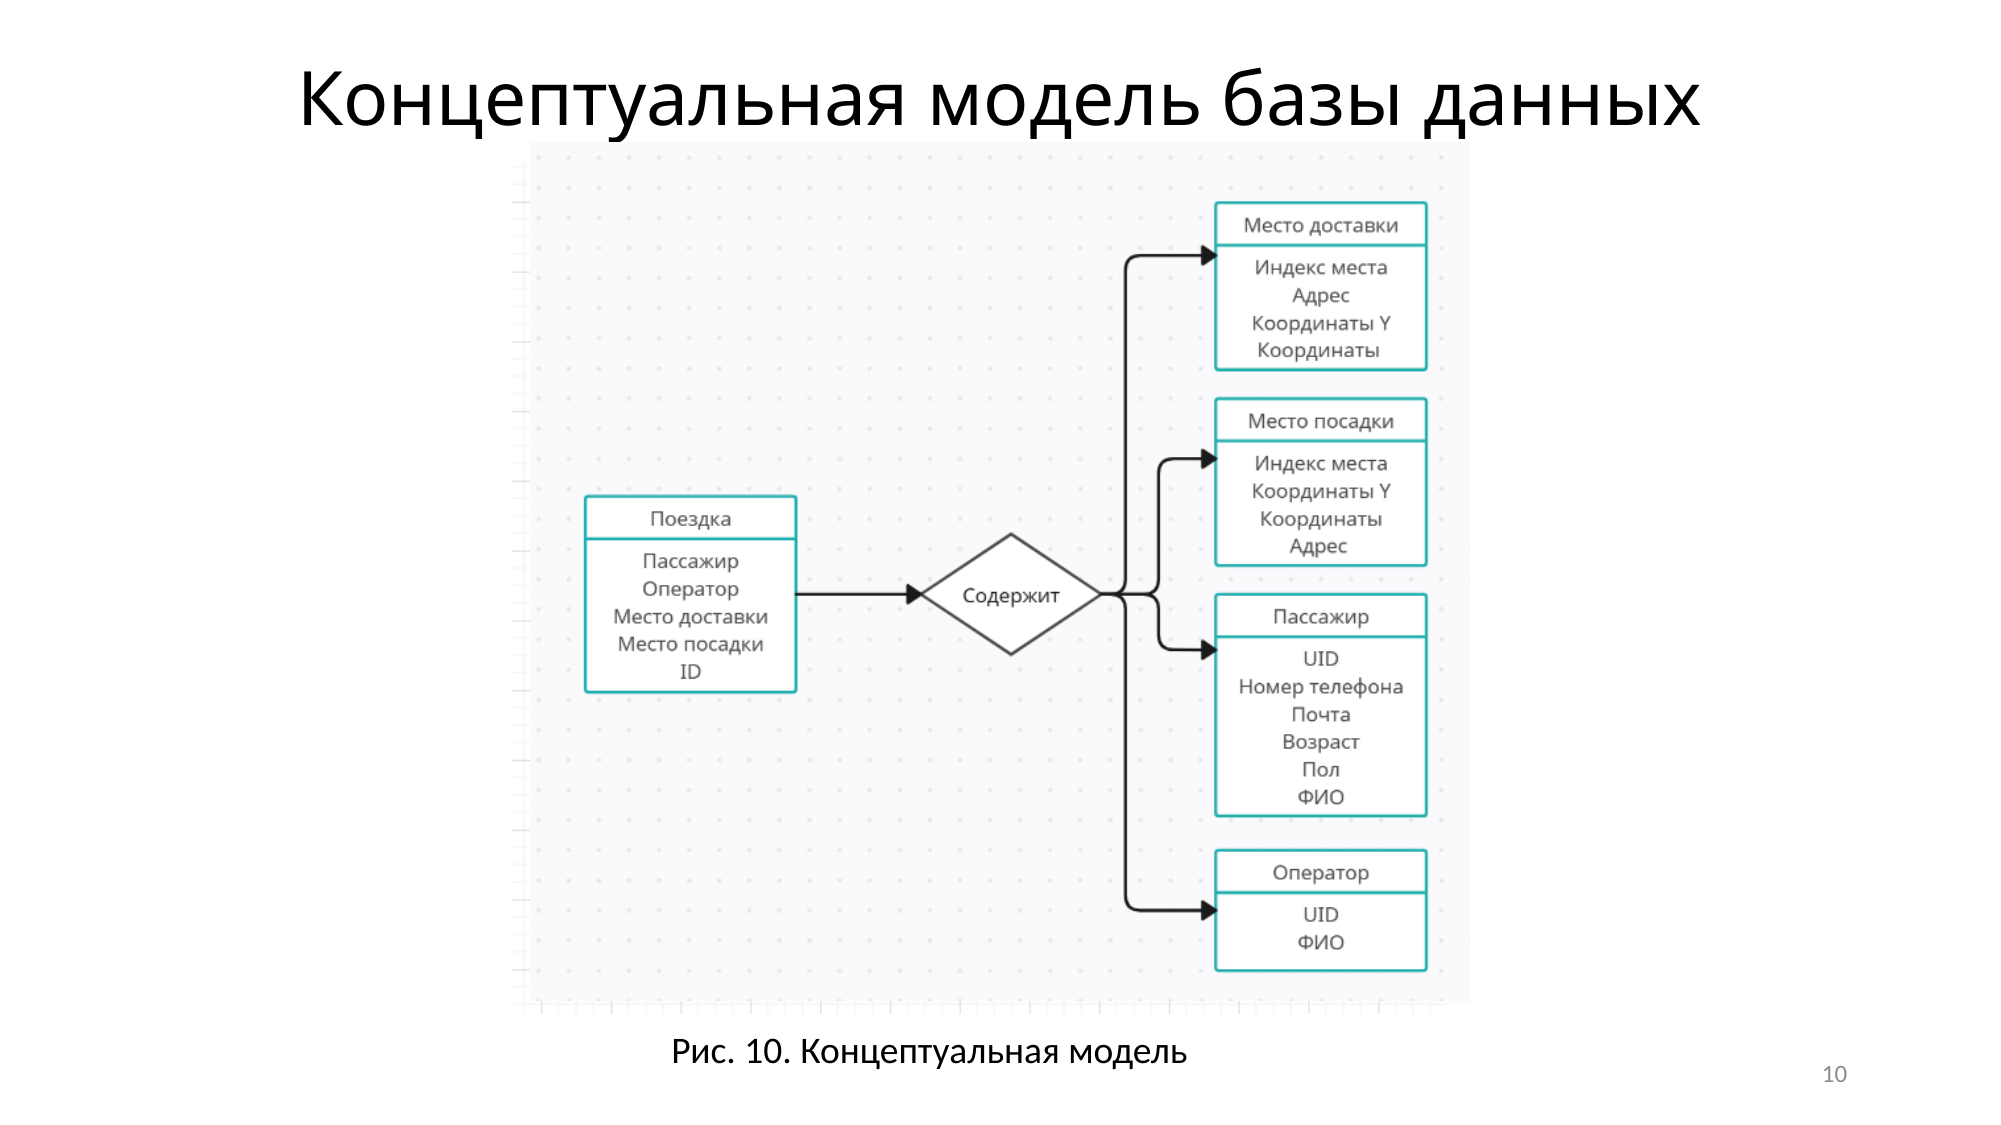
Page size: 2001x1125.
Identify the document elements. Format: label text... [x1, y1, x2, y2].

picture [512, 142, 1470, 1014]
title Концептуальная модель базы данных [137, 37, 1863, 165]
slide_number 10 [1412, 1042, 1863, 1103]
text_box Рис. 10. Концептуальная модель [656, 1018, 1657, 1079]
